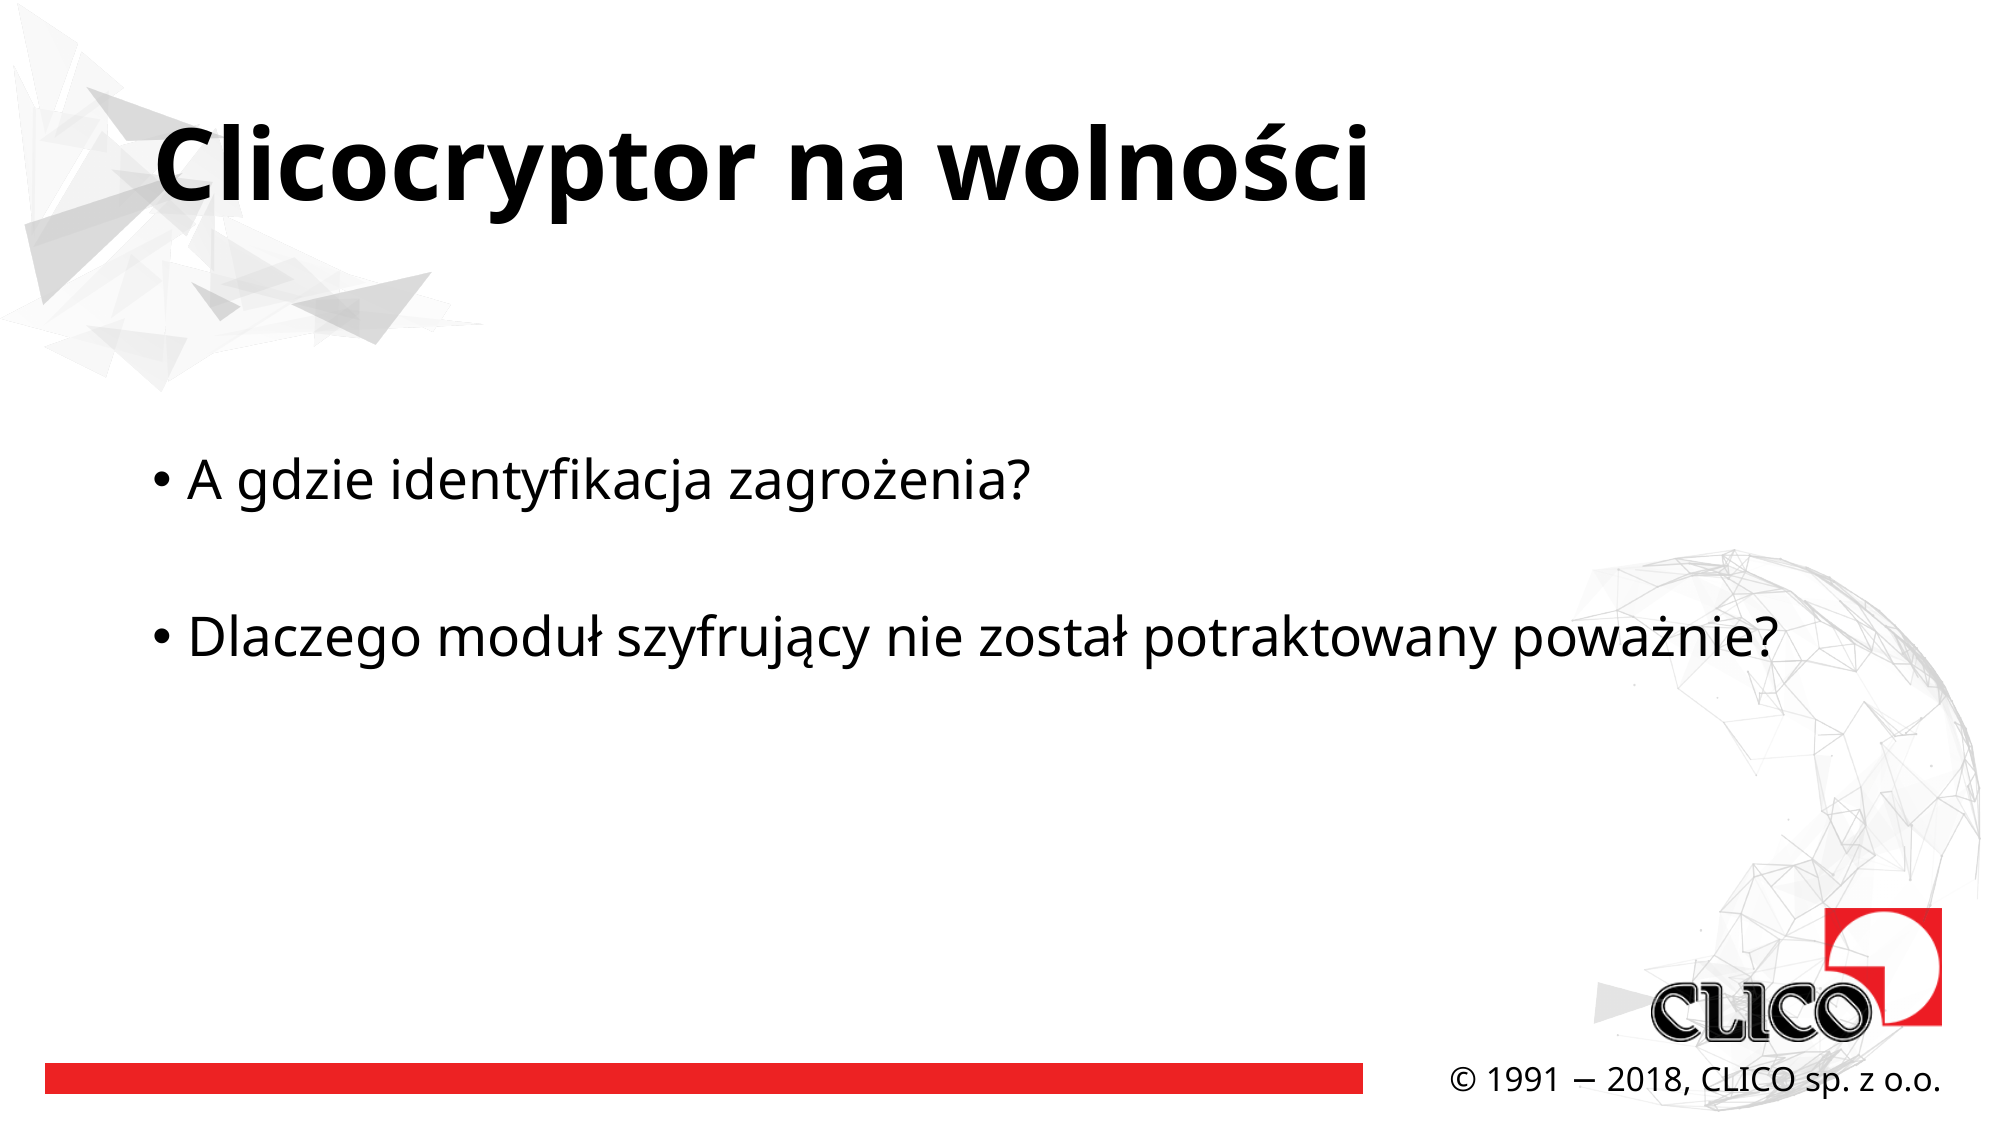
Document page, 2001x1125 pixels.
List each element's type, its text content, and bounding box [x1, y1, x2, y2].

title Clicocryptor na wolności [137, 59, 1863, 278]
picture [1651, 908, 1942, 1042]
list A gdzie identyfikacja zagrożenia? Dlaczego moduł szyfrujący nie został potraktowany poważnie? [137, 444, 1863, 723]
